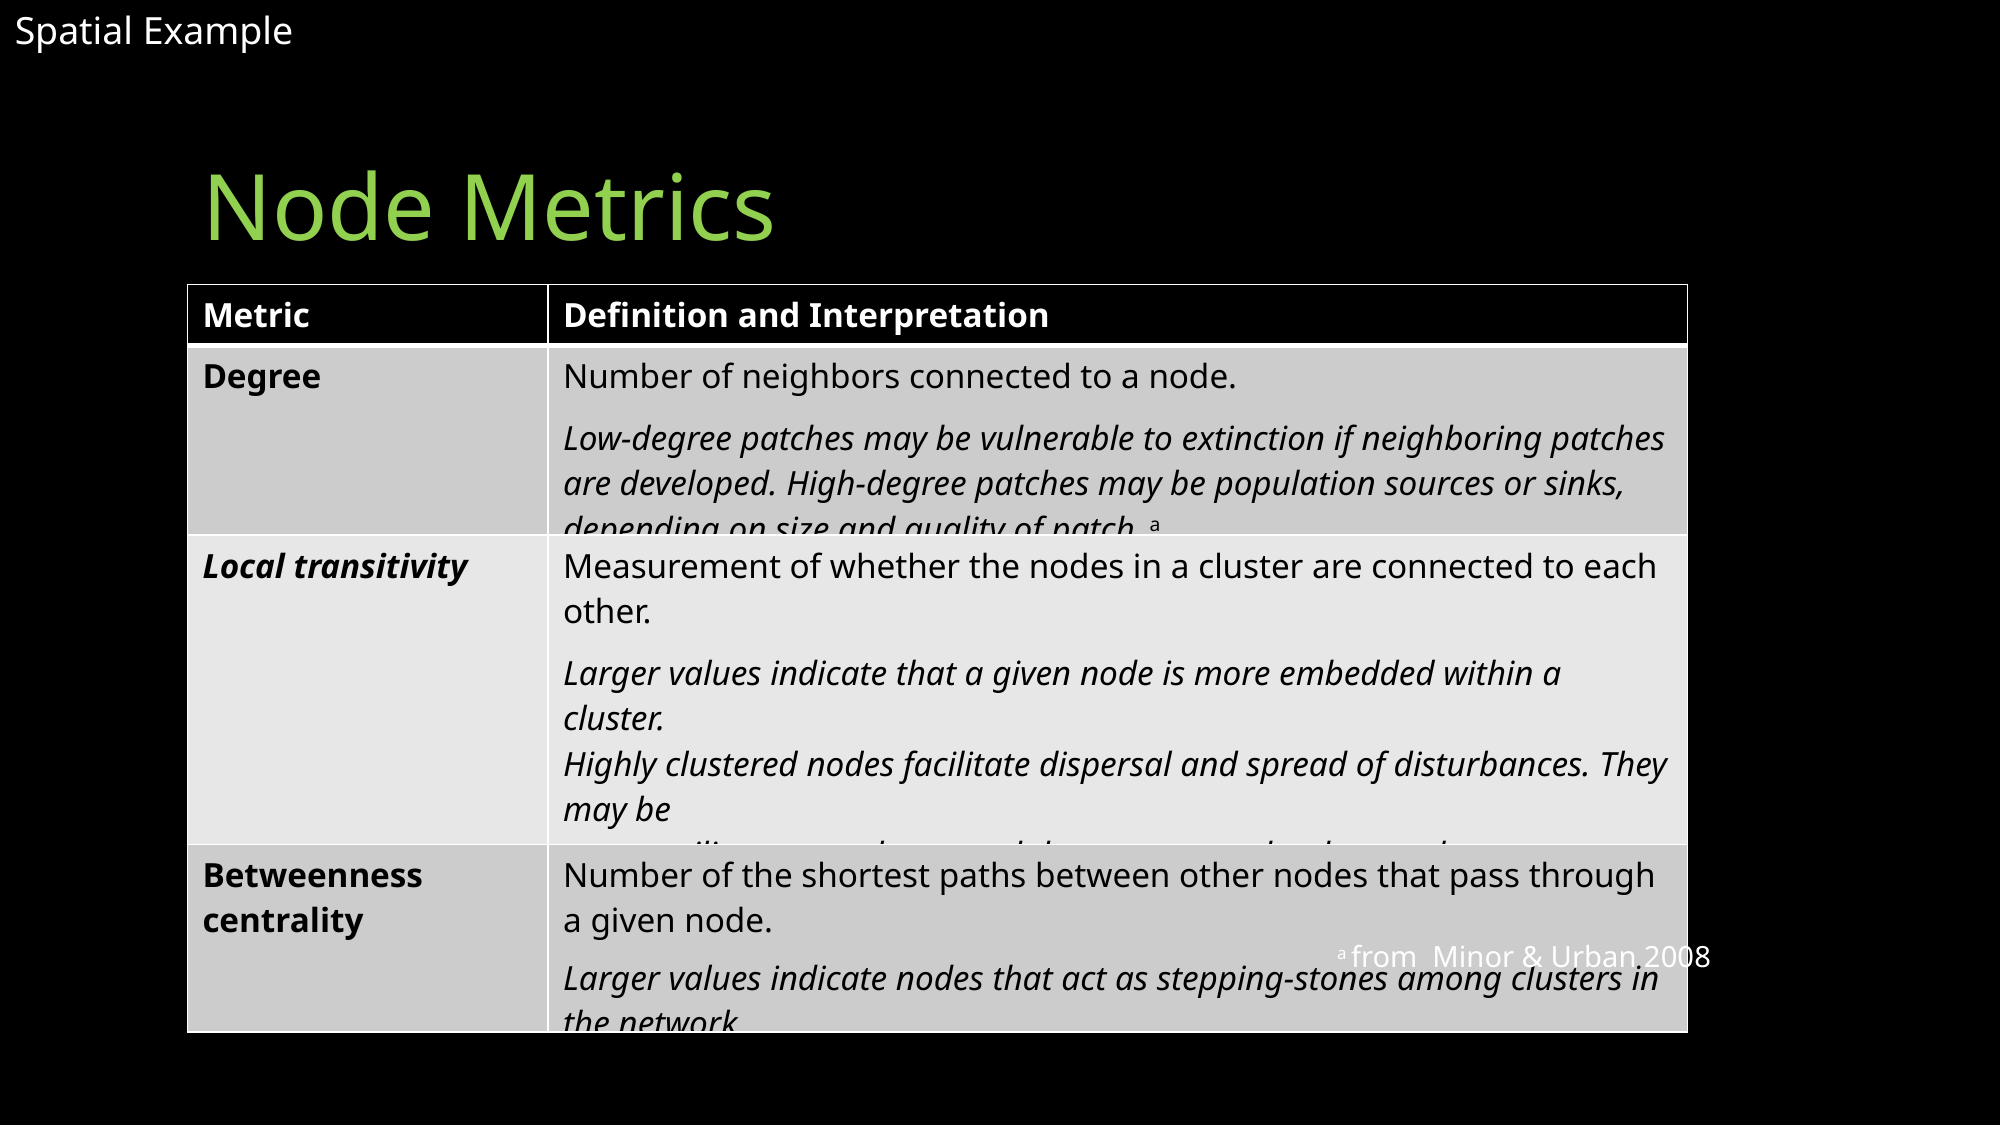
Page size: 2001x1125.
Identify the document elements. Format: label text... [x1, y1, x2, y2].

table_header Metric [188, 285, 547, 343]
table_header Definition and Interpretation [549, 285, 1687, 343]
text_box Spatial Example [0, 0, 431, 60]
text_box a from Minor & Urban 2008 [1322, 931, 1727, 982]
table_cell Number of neighbors connected to a node. Low-degree patches may be vulnerable to extinction if neighboring patches are developed. High-degree patches may be population sources or sinks, depending on size and quality of patch. a [549, 348, 1687, 534]
table_cell Number of the shortest paths between other nodes that pass through a given node. Larger values indicate nodes that act as stepping-stones among clusters in the network. [549, 845, 1687, 1031]
table_cell Measurement of whether the nodes in a cluster are connected to each other. Larger values indicate that a given node is more embedded within a cluster. Highly clustered nodes facilitate dispersal and spread of disturbances. They may be more resilient to patch removal due to many redundant pathways. a [549, 536, 1687, 844]
title Node Metrics [187, 99, 1808, 323]
table_cell Local transitivity [188, 536, 547, 844]
table_cell Betweenness centrality [188, 845, 547, 1031]
table_cell Degree [188, 348, 547, 534]
